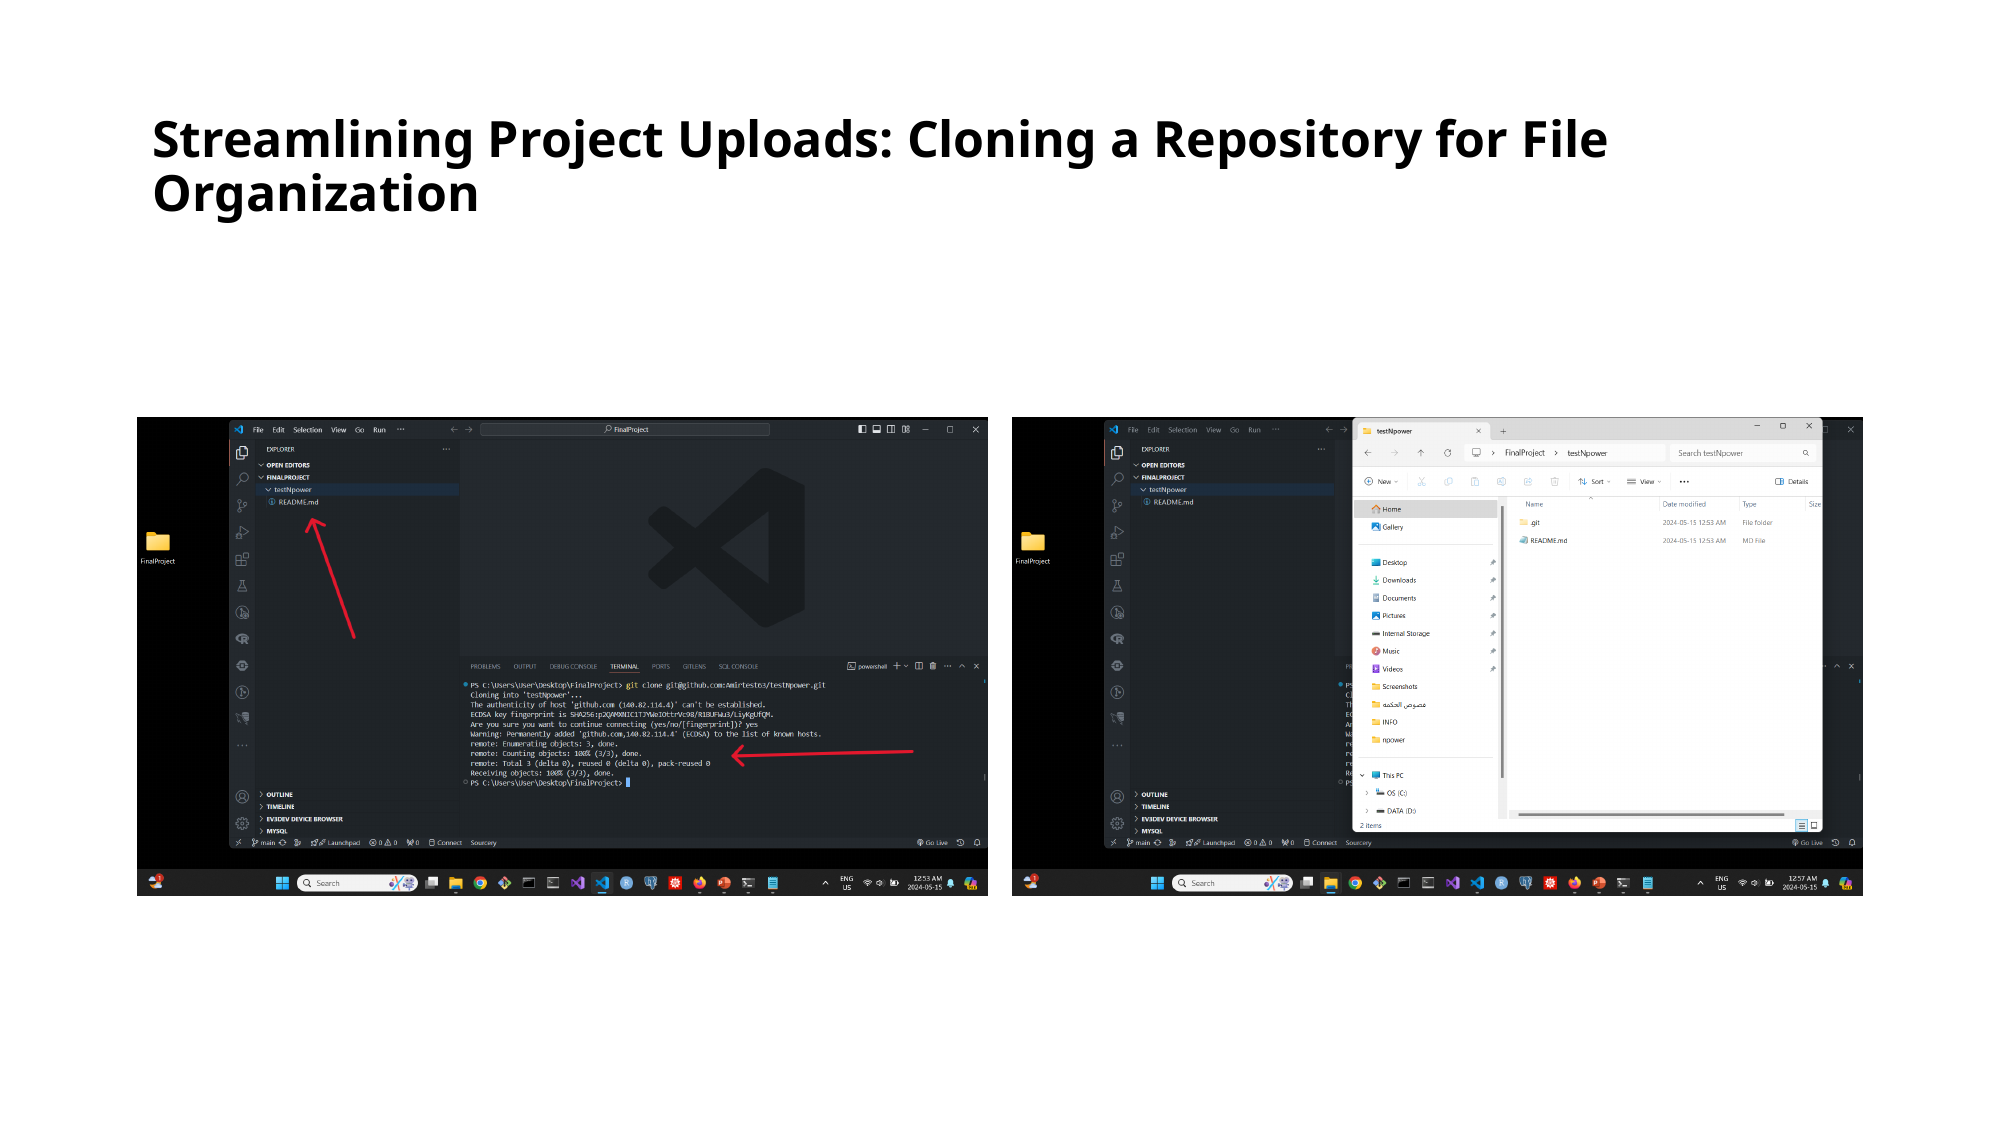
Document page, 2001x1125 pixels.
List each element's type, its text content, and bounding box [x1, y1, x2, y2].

title Streamlining Project Uploads: Cloning a Repository for File Organization [137, 59, 1863, 278]
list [136, 416, 988, 896]
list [1011, 416, 1863, 896]
